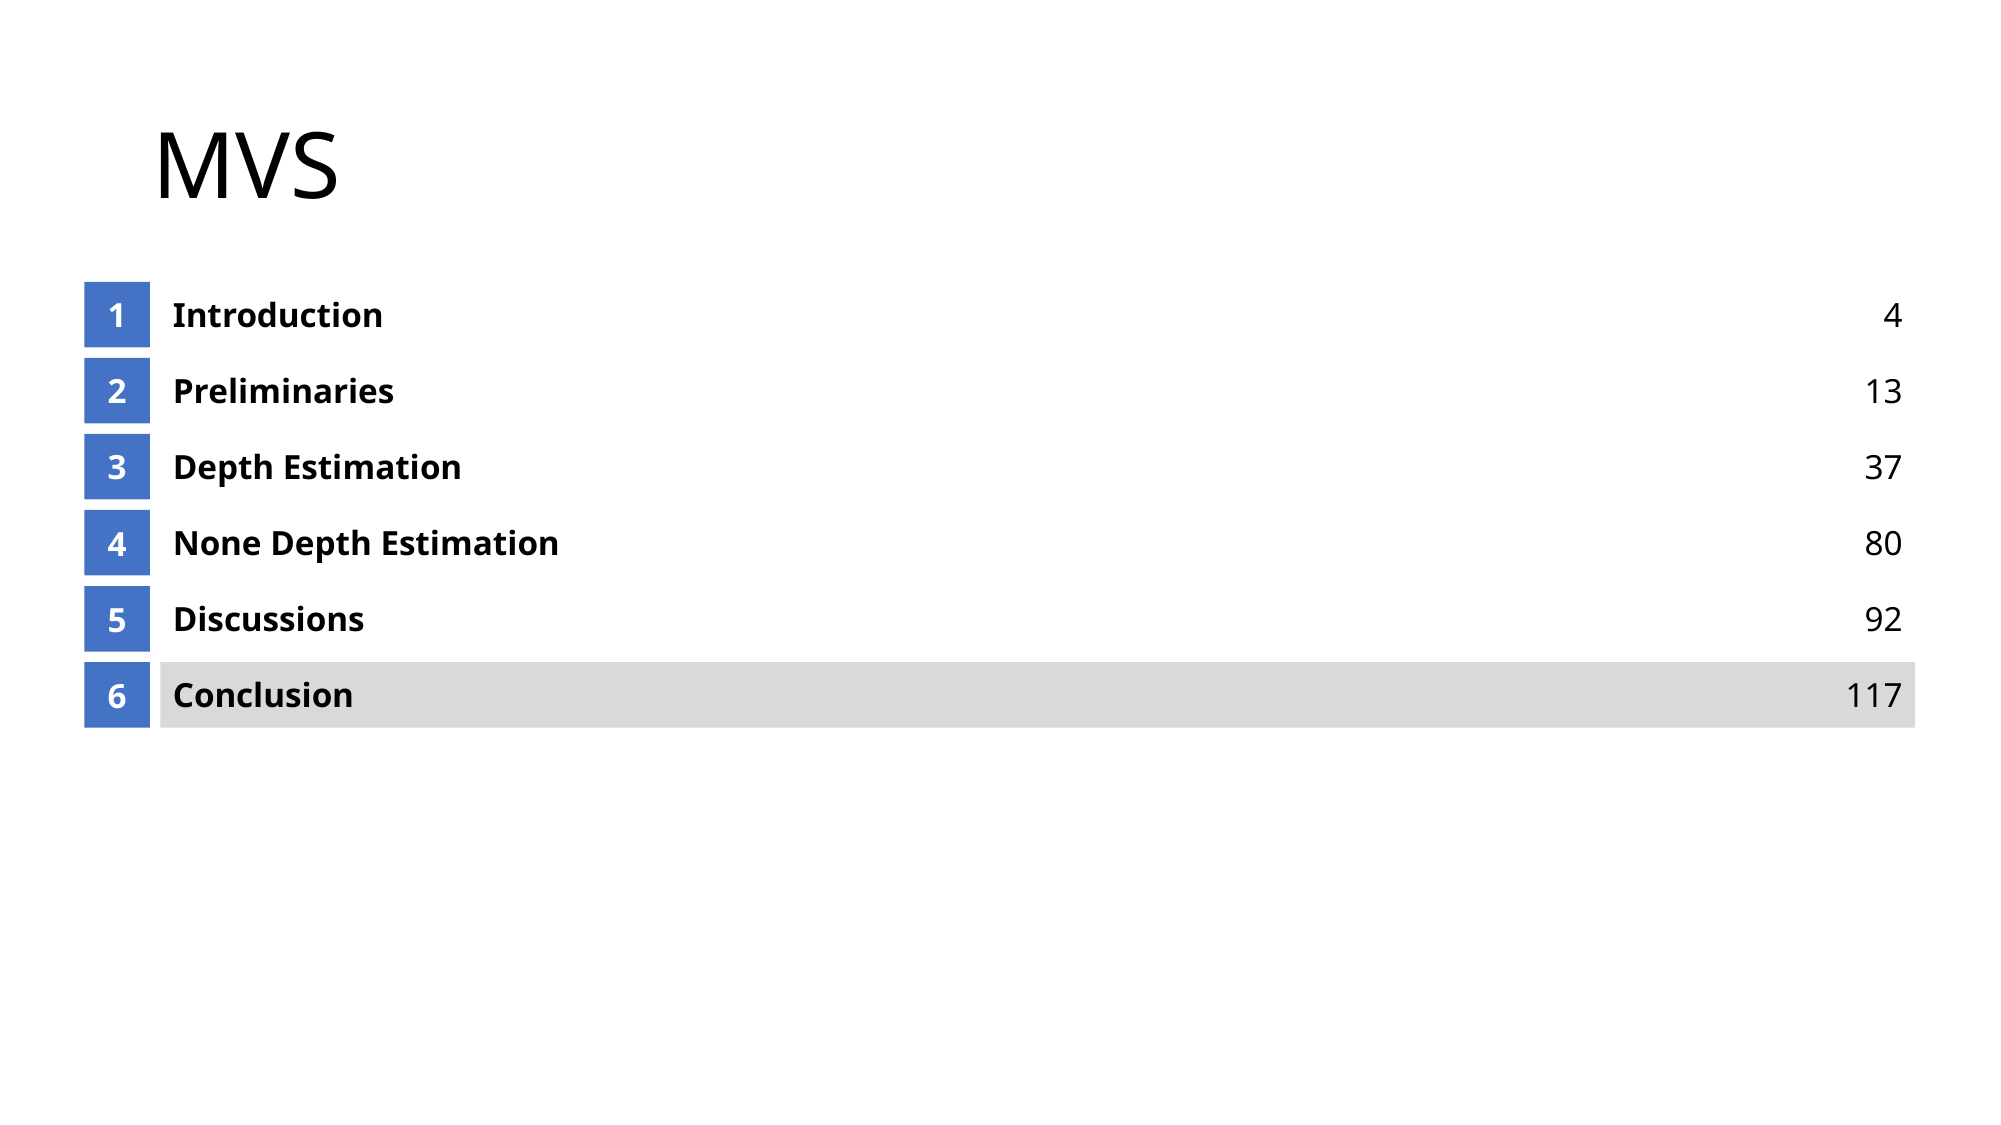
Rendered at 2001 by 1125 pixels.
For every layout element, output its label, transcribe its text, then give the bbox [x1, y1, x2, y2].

text_box Introduction [159, 281, 757, 348]
text_box 80 [1884, 509, 1904, 577]
text_box 6 [83, 661, 151, 729]
title MVS [137, 59, 1863, 278]
text_box Preliminaries [159, 357, 757, 424]
text_box 1 [83, 281, 151, 348]
text_box 37 [1884, 433, 1904, 500]
text_box 3 [83, 433, 151, 500]
text_box 5 [83, 585, 151, 653]
text_box Conclusion [159, 661, 757, 729]
text_box [757, 661, 1884, 729]
text_box [1904, 661, 1916, 729]
text_box 92 [1884, 585, 1904, 653]
text_box Depth Estimation [159, 433, 757, 500]
text_box 4 [83, 509, 151, 577]
text_box 2 [83, 357, 151, 424]
text_box Discussions [159, 585, 757, 653]
text_box 4 [1884, 281, 1904, 348]
text_box None Depth Estimation [159, 509, 757, 577]
text_box 13 [1884, 357, 1904, 424]
text_box 117 [1884, 661, 1904, 729]
